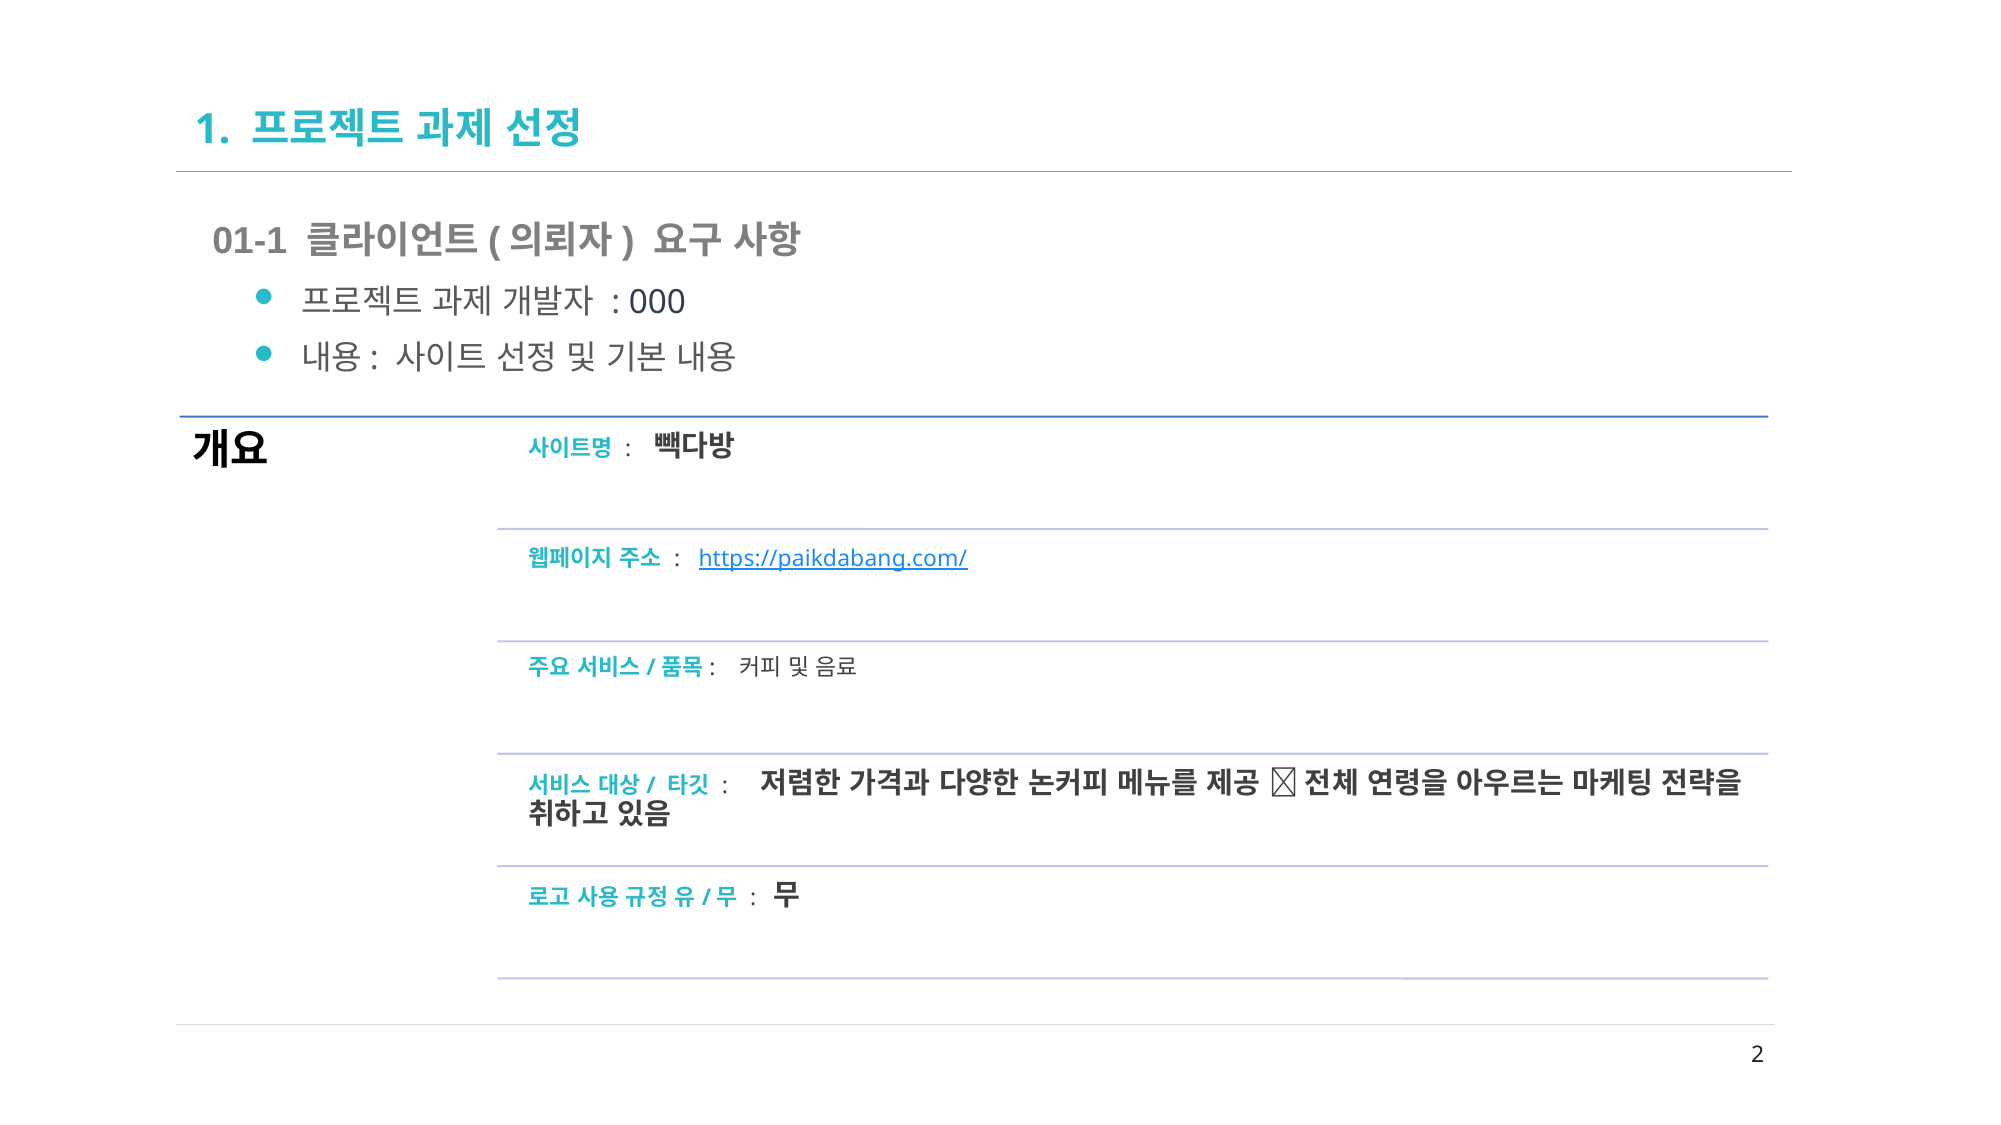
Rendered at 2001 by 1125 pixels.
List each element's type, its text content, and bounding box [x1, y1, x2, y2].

title 1. 프로젝트 과제 선정 [179, 92, 1797, 167]
slide_number 2 [1690, 1032, 1779, 1093]
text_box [179, 416, 1769, 988]
subtitle 01-1 클라이언트(의뢰자) 요구 사항 [197, 208, 1797, 260]
list 프로젝트 과제 개발자 : 000 내용: 사이트 선정 및 기본 내용 [239, 277, 1797, 329]
